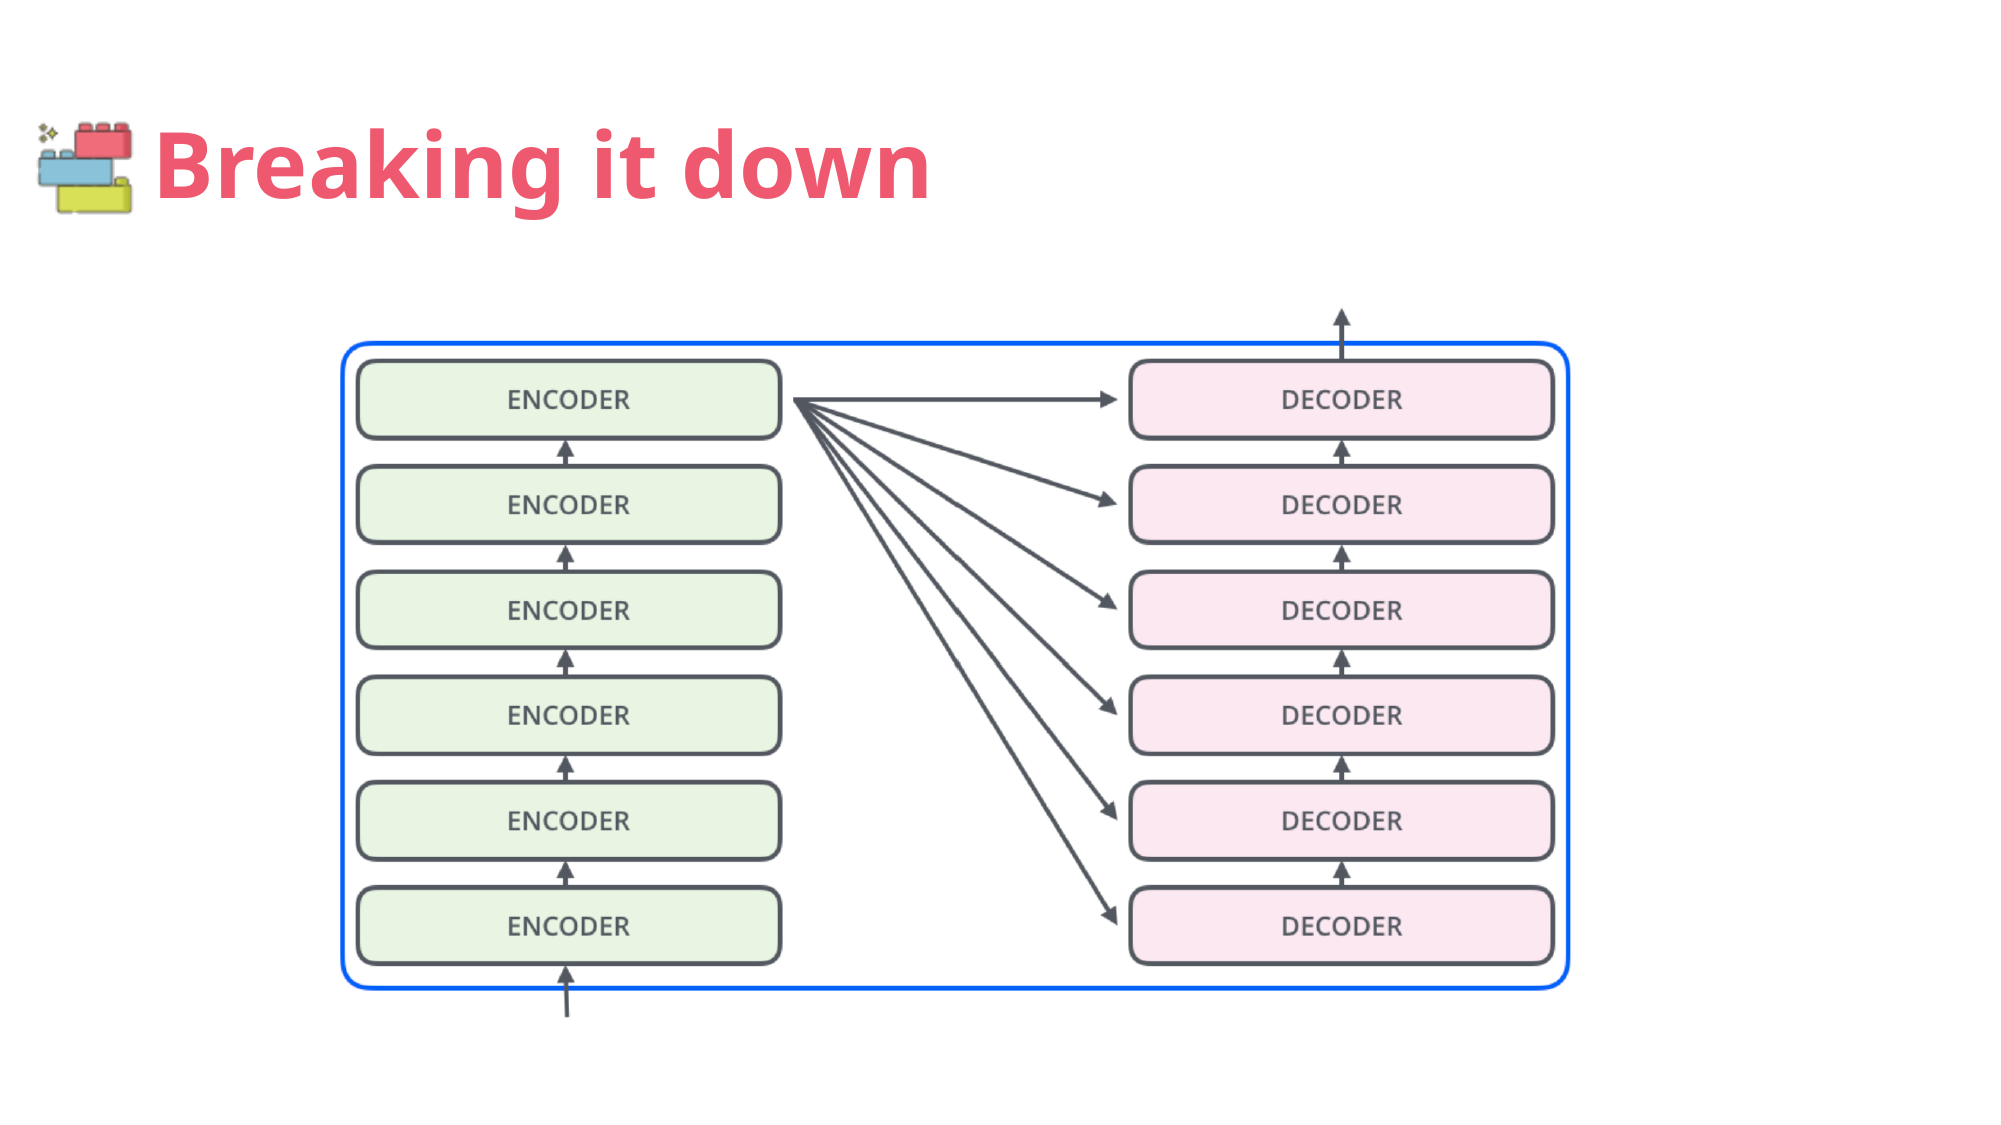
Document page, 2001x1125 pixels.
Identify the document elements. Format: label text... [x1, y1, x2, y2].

picture [33, 116, 138, 221]
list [337, 306, 1573, 1020]
text_box Breaking it down [137, 59, 1863, 278]
